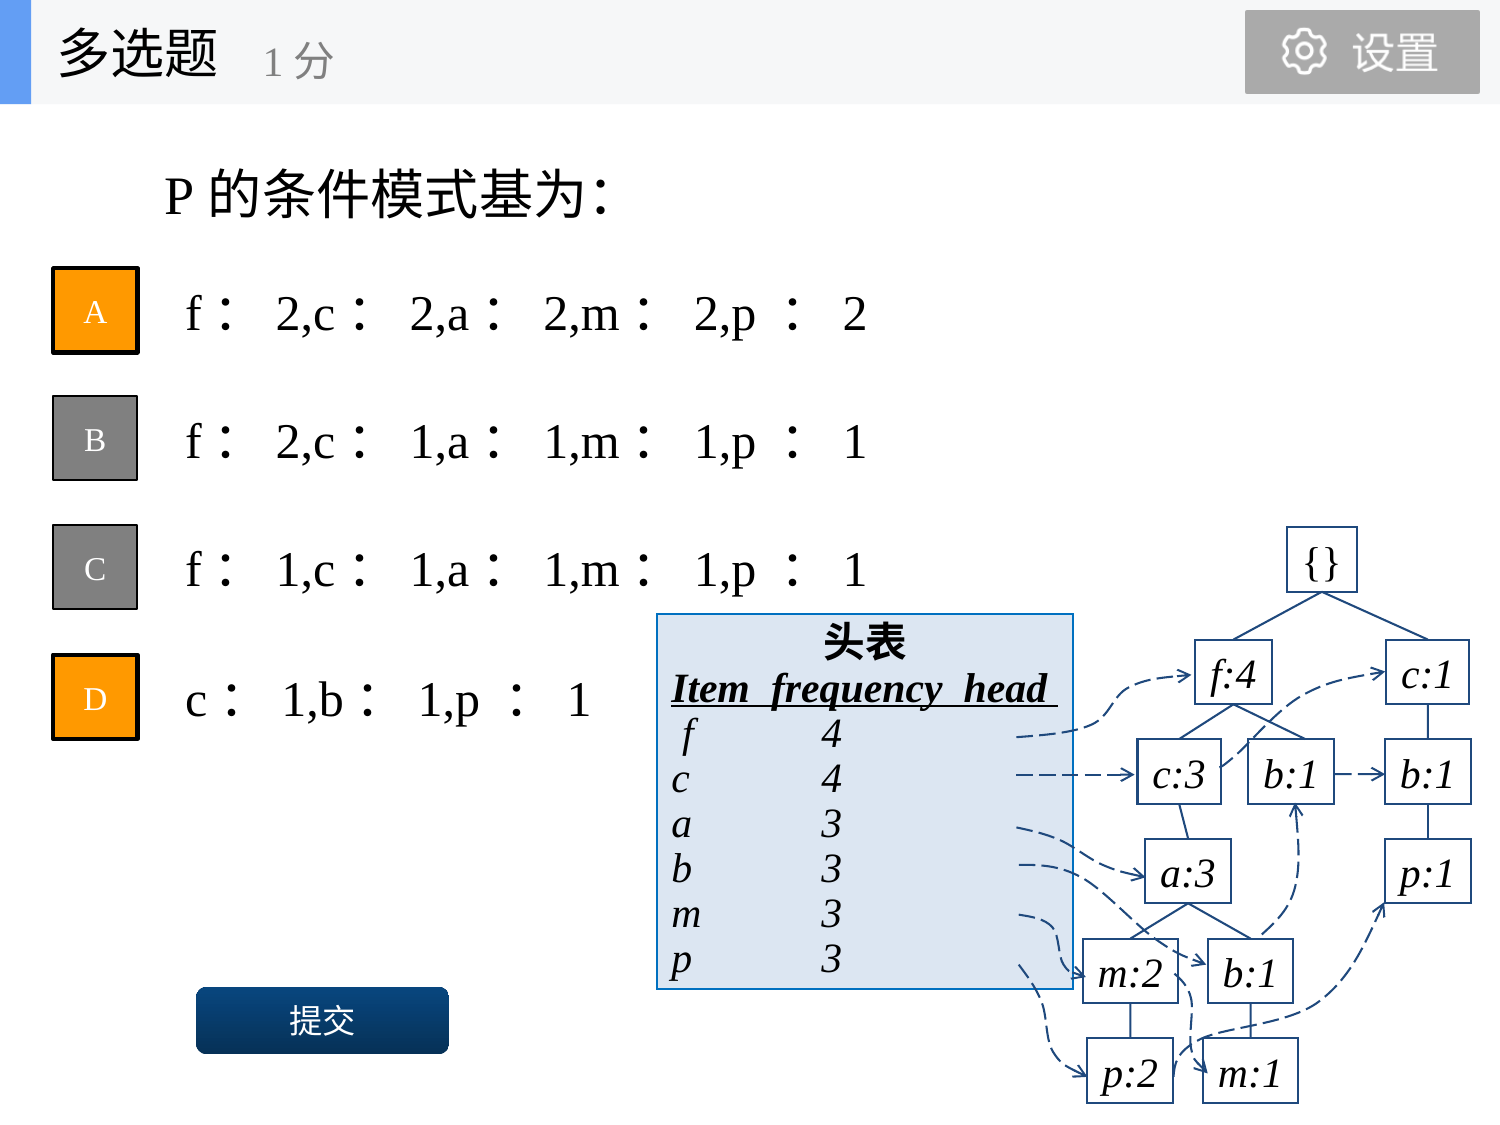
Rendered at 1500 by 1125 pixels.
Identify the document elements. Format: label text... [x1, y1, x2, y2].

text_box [0, 0, 1500, 105]
text_box f：1,c：1,a：1,m：1,p ：1 [170, 514, 1221, 620]
picture [1245, 10, 1480, 94]
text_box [655, 526, 1473, 1106]
text_box D [53, 654, 138, 740]
text_box f：2,c：1,a：1,m：1,p ：1 [170, 385, 1221, 491]
text_box 提交 [196, 986, 450, 1055]
text_box C [53, 524, 138, 610]
text_box A [53, 268, 138, 353]
text_box P的条件模式基为： [149, 113, 1350, 282]
text_box B [53, 395, 138, 481]
text_box c：1,b：1,p ：1 [170, 644, 650, 750]
text_box f：2,c：2,a：2,m：2,p ：2 [170, 257, 1221, 363]
